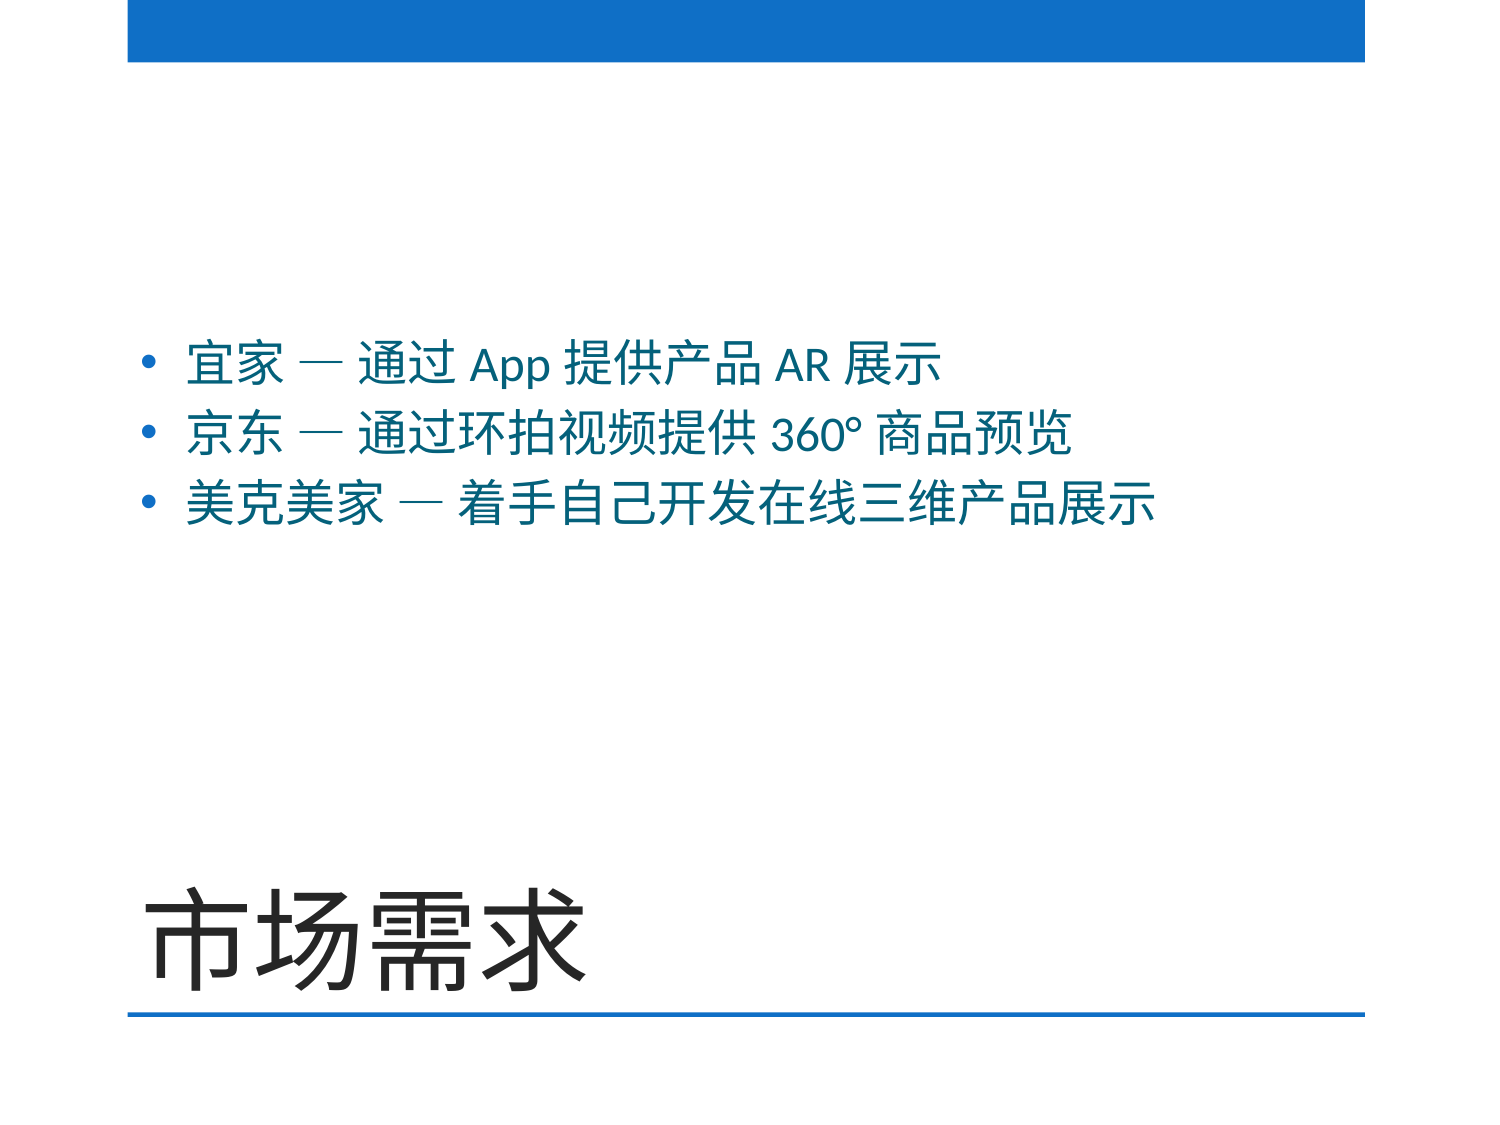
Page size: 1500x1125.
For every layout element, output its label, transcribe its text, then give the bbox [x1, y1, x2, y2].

list 宜家 — 通过App提供产品AR展示 京东 — 通过环拍视频提供360°商品预览 美克美家 — 着手自己开发在线三维产品展示 [125, 112, 1363, 750]
title 市场需求 [125, 750, 1238, 1013]
